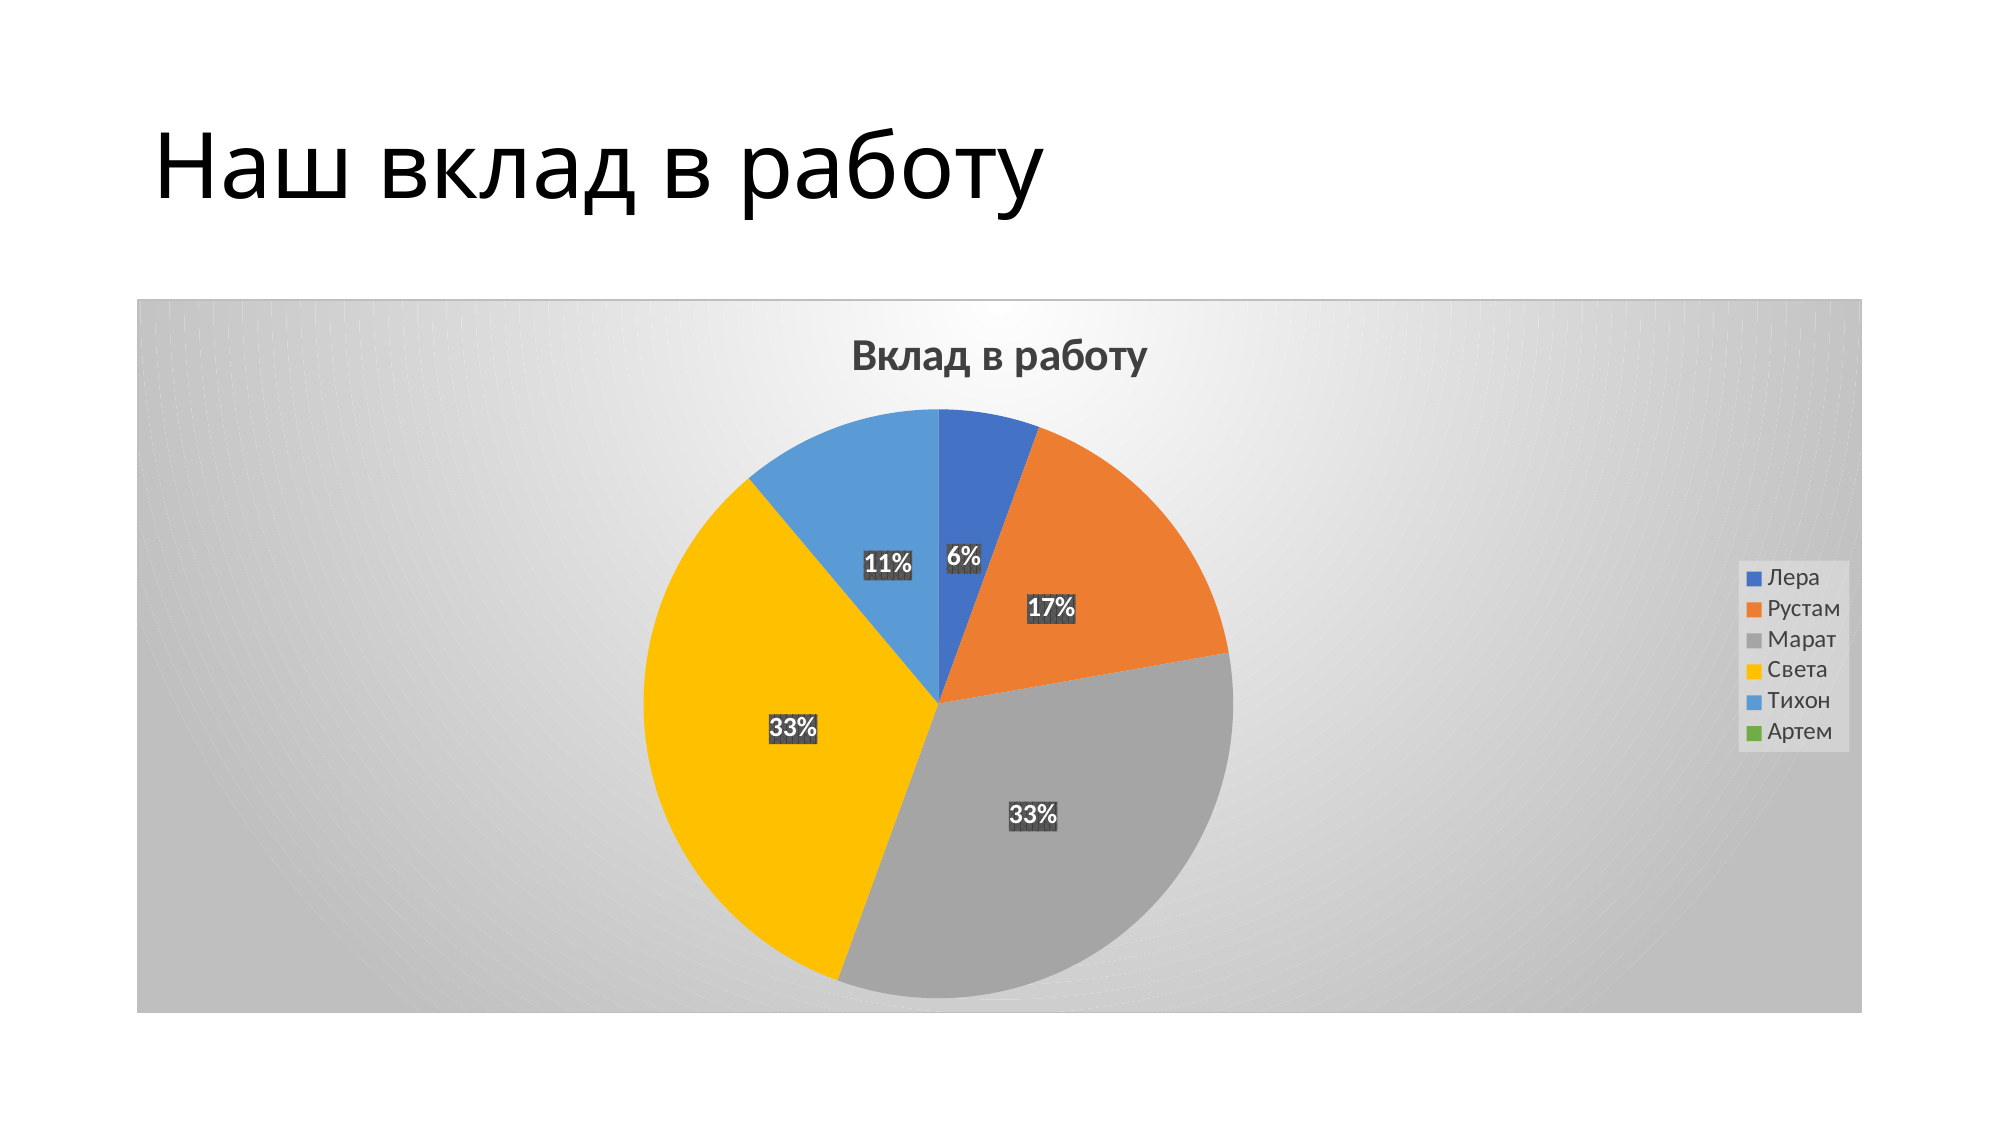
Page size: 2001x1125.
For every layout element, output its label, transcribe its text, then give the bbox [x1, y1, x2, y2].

chart [137, 299, 1863, 1014]
title Наш вклад в работу [137, 59, 1863, 278]
